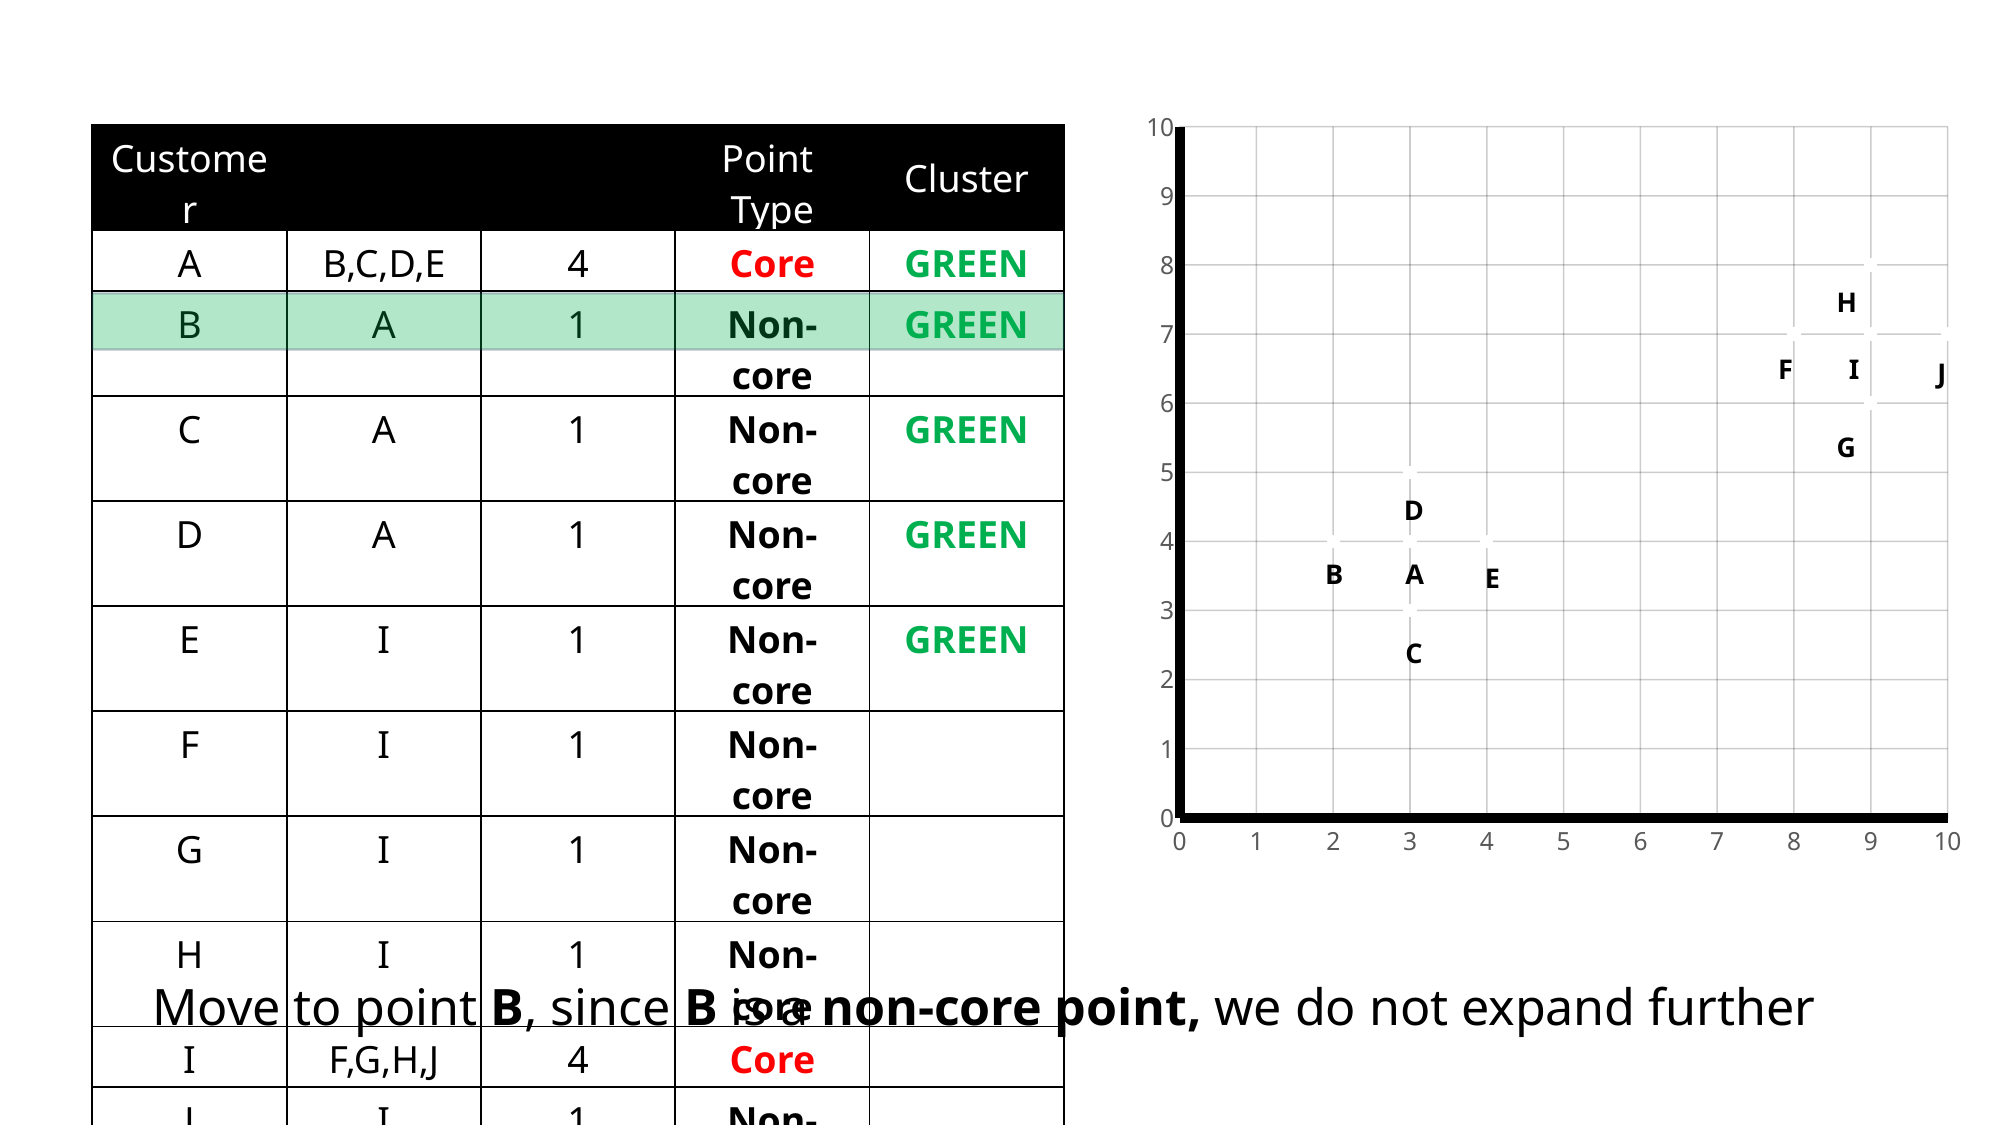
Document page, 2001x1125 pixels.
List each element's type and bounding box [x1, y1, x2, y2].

text_box [870, 975, 1063, 1026]
text_box [482, 975, 674, 1026]
text_box [137, 975, 286, 1026]
text_box [1134, 108, 1962, 877]
text_box [91, 292, 1065, 351]
text_box [870, 1027, 1063, 1085]
text_box [288, 1027, 480, 1085]
text_box [676, 975, 869, 1026]
text_box [137, 1027, 286, 1085]
text_box [1065, 975, 1863, 1085]
text_box [482, 1027, 674, 1085]
text_box [676, 1027, 869, 1085]
text_box [288, 975, 480, 1026]
